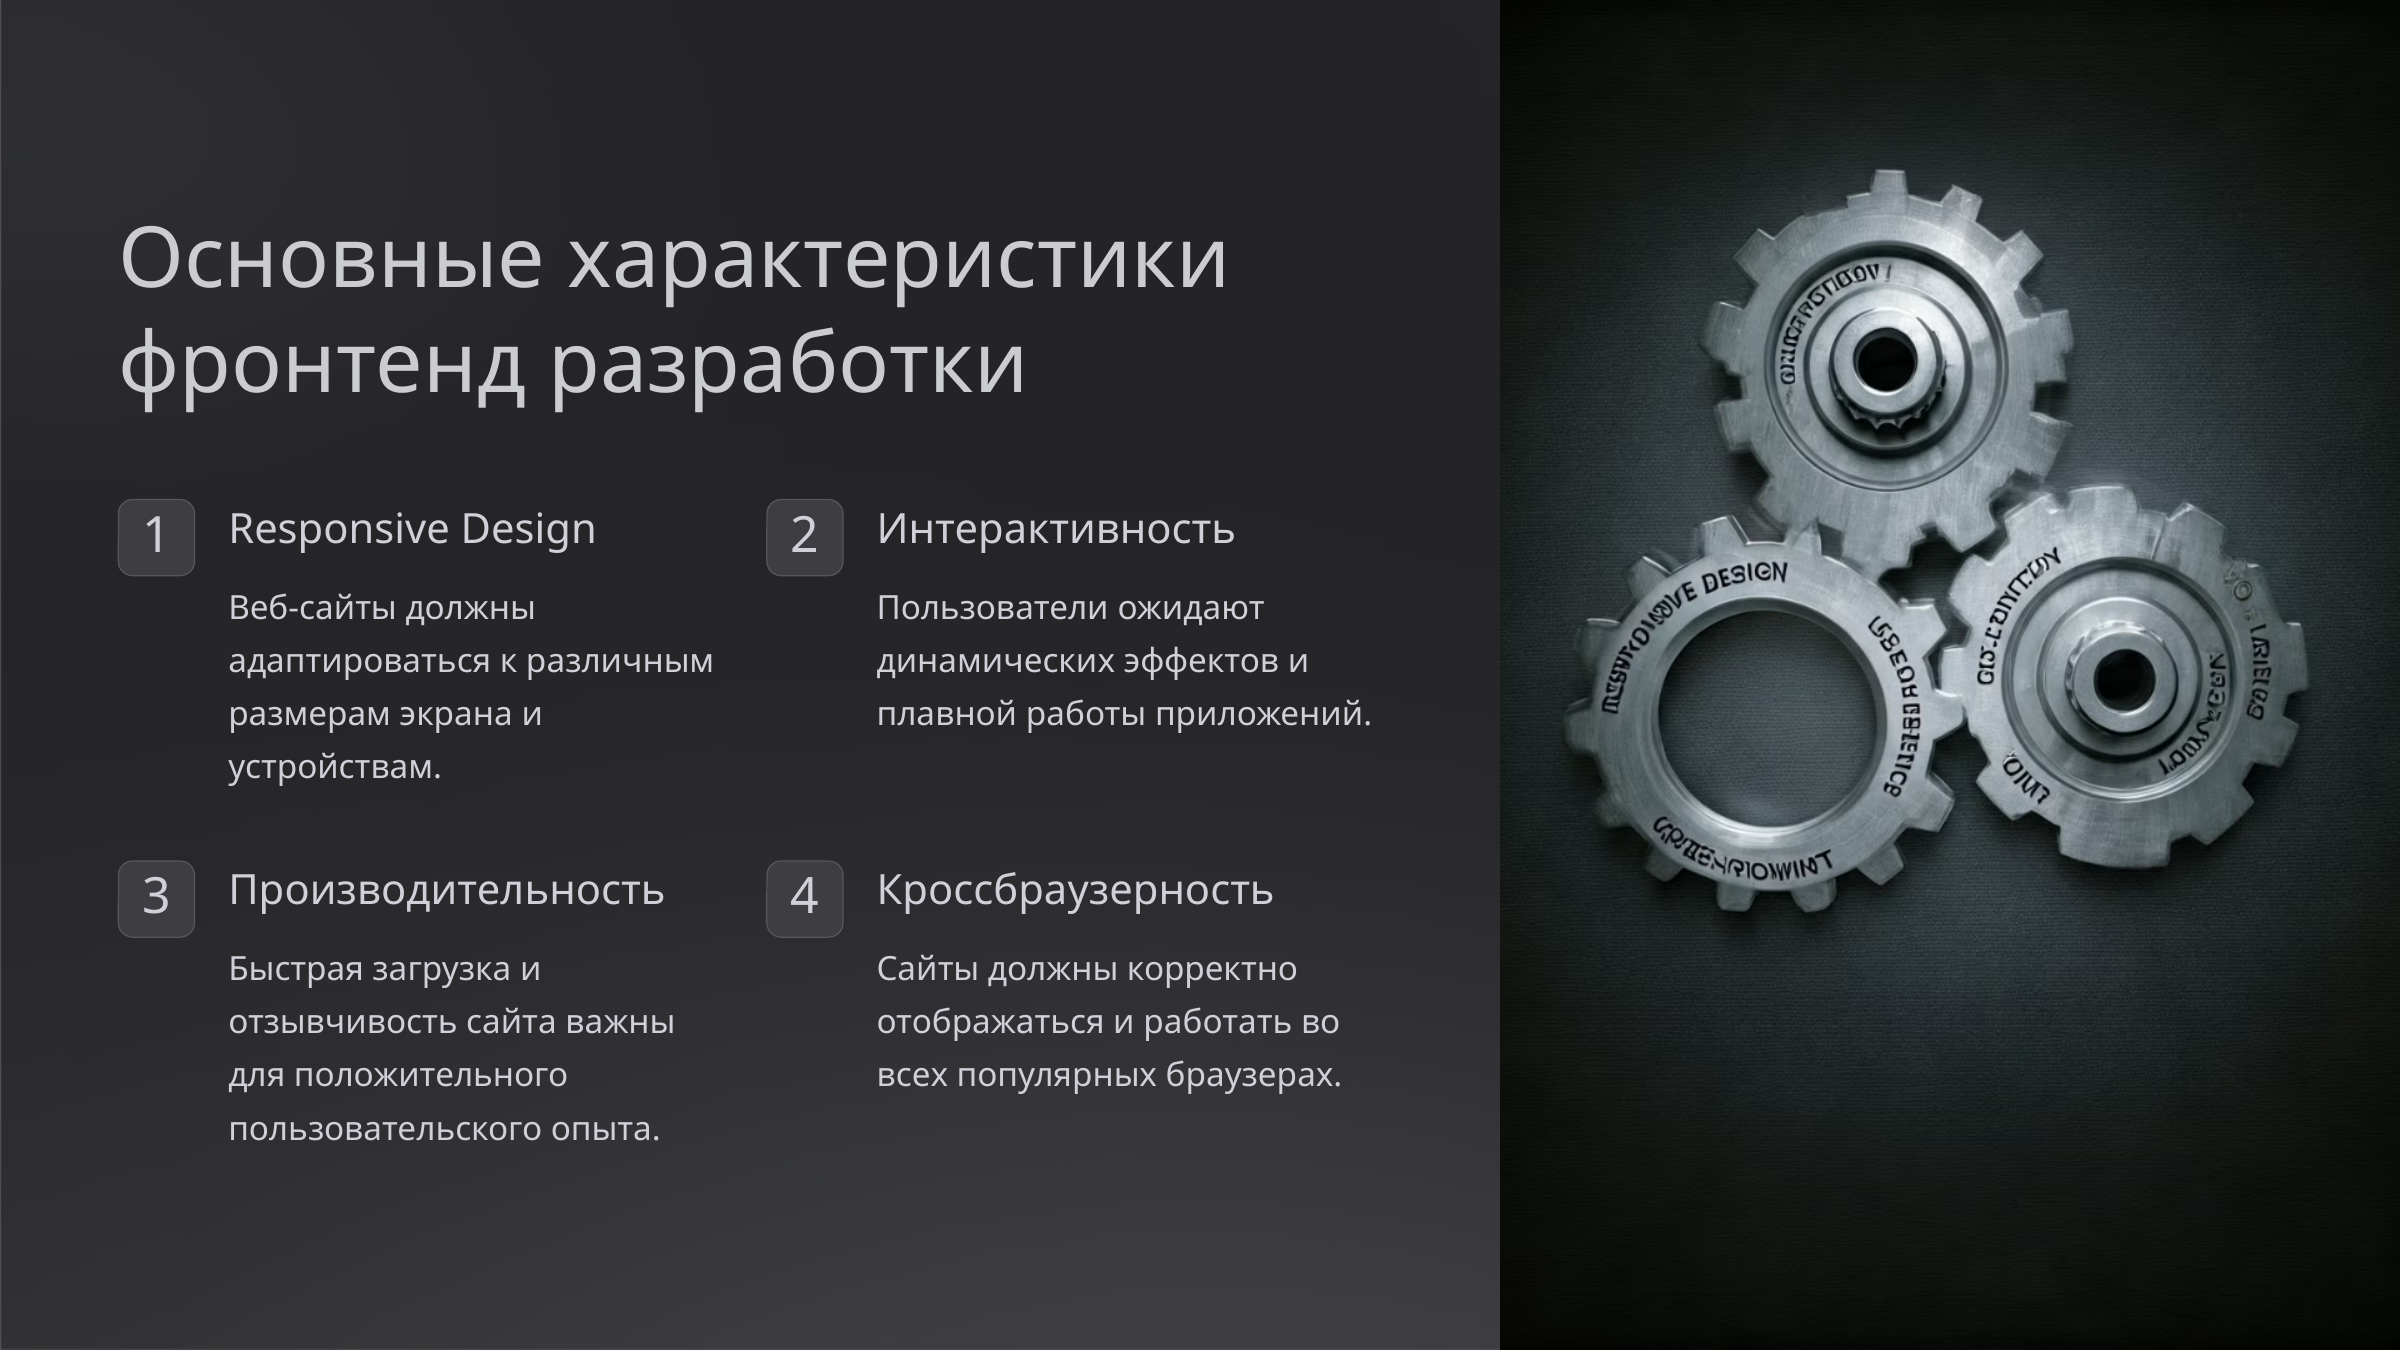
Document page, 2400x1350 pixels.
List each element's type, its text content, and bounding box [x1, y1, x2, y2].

text_box Responsive Design [228, 499, 652, 553]
text_box [766, 499, 844, 576]
text_box 3 [141, 873, 172, 925]
text_box Кроссбраузерность [876, 861, 1305, 914]
picture [1499, 0, 2400, 1350]
text_box [118, 860, 195, 938]
text_box Производительность [228, 861, 705, 914]
text_box 1 [146, 512, 167, 563]
text_box Веб-сайты должны адаптироваться к различным размерам экрана и устройствам. [228, 572, 733, 790]
text_box 4 [789, 873, 821, 925]
text_box Основные характеристики фронтенд разработки [118, 199, 1382, 411]
text_box Пользователи ожидают динамических эффектов и плавной работы приложений. [876, 572, 1382, 735]
text_box Сайты должны корректно отображаться и работать во всех популярных браузерах. [876, 934, 1382, 1097]
text_box 2 [790, 512, 820, 563]
text_box Интерактивность [876, 499, 1300, 553]
text_box Быстрая загрузка и отзывчивость сайта важны для положительного пользовательского опыта. [228, 934, 733, 1151]
text_box [118, 499, 195, 576]
text_box [766, 860, 844, 938]
